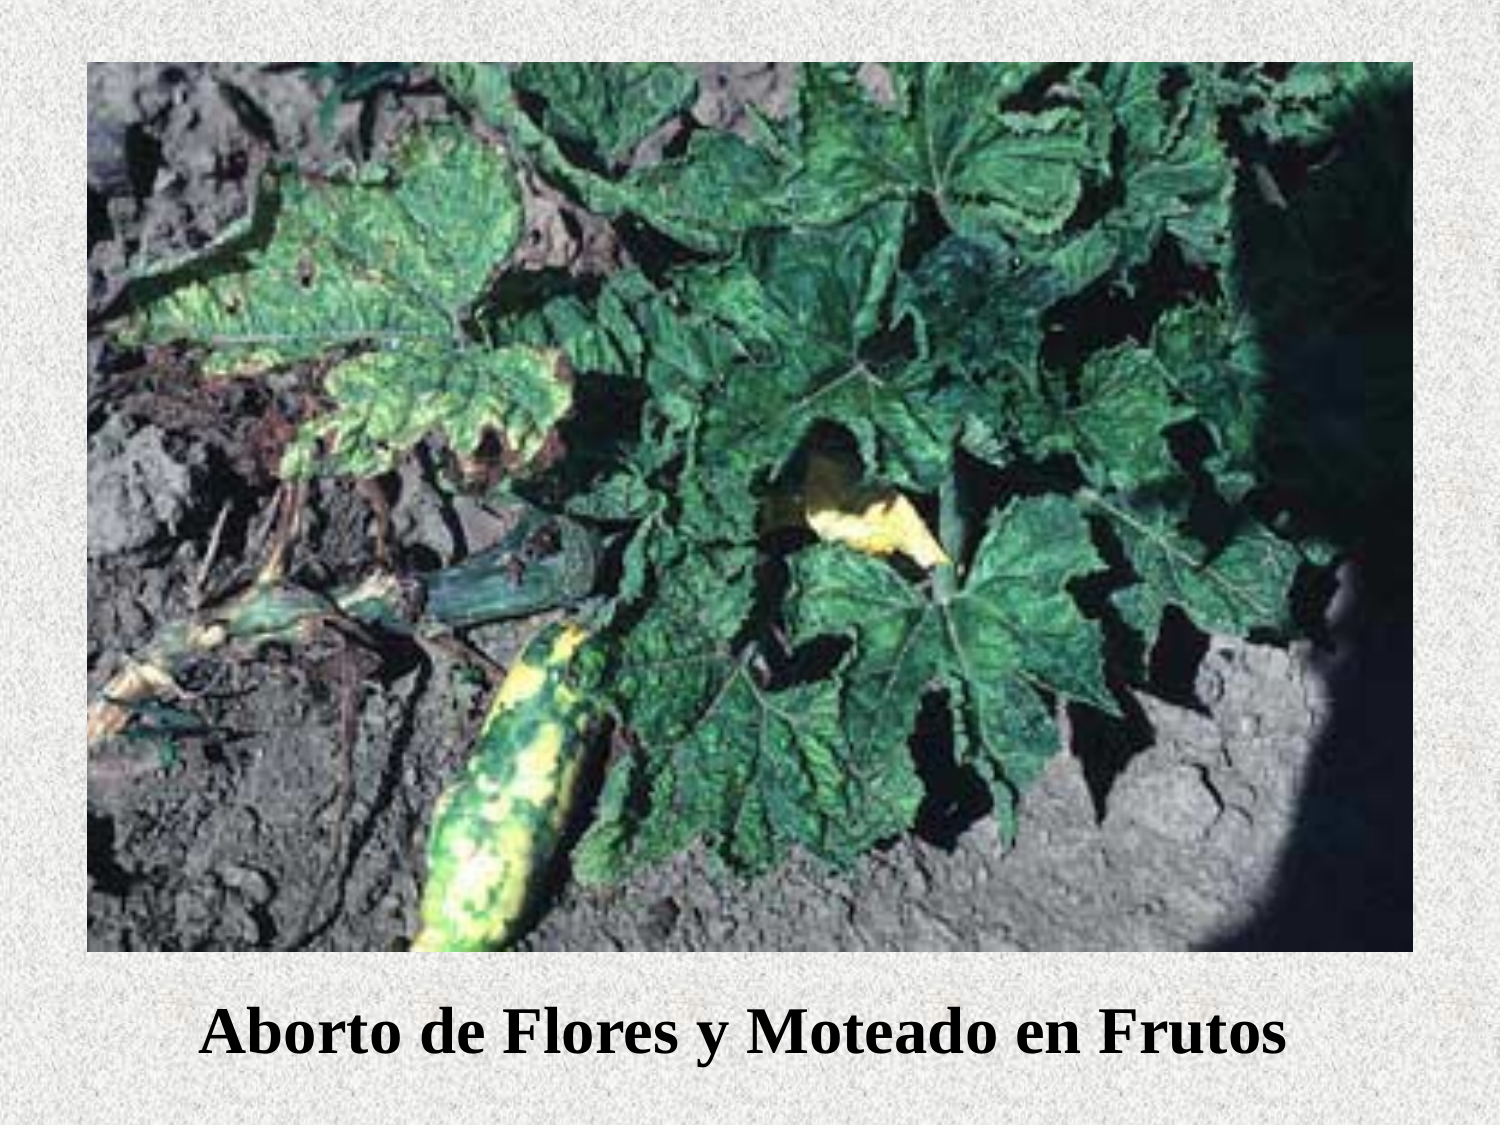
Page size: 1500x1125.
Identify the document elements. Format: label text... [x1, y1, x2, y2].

picture [0, 0, 1500, 1125]
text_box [87, 62, 1413, 952]
text_box Aborto de Flores y Moteado en Frutos [162, 979, 1325, 1075]
